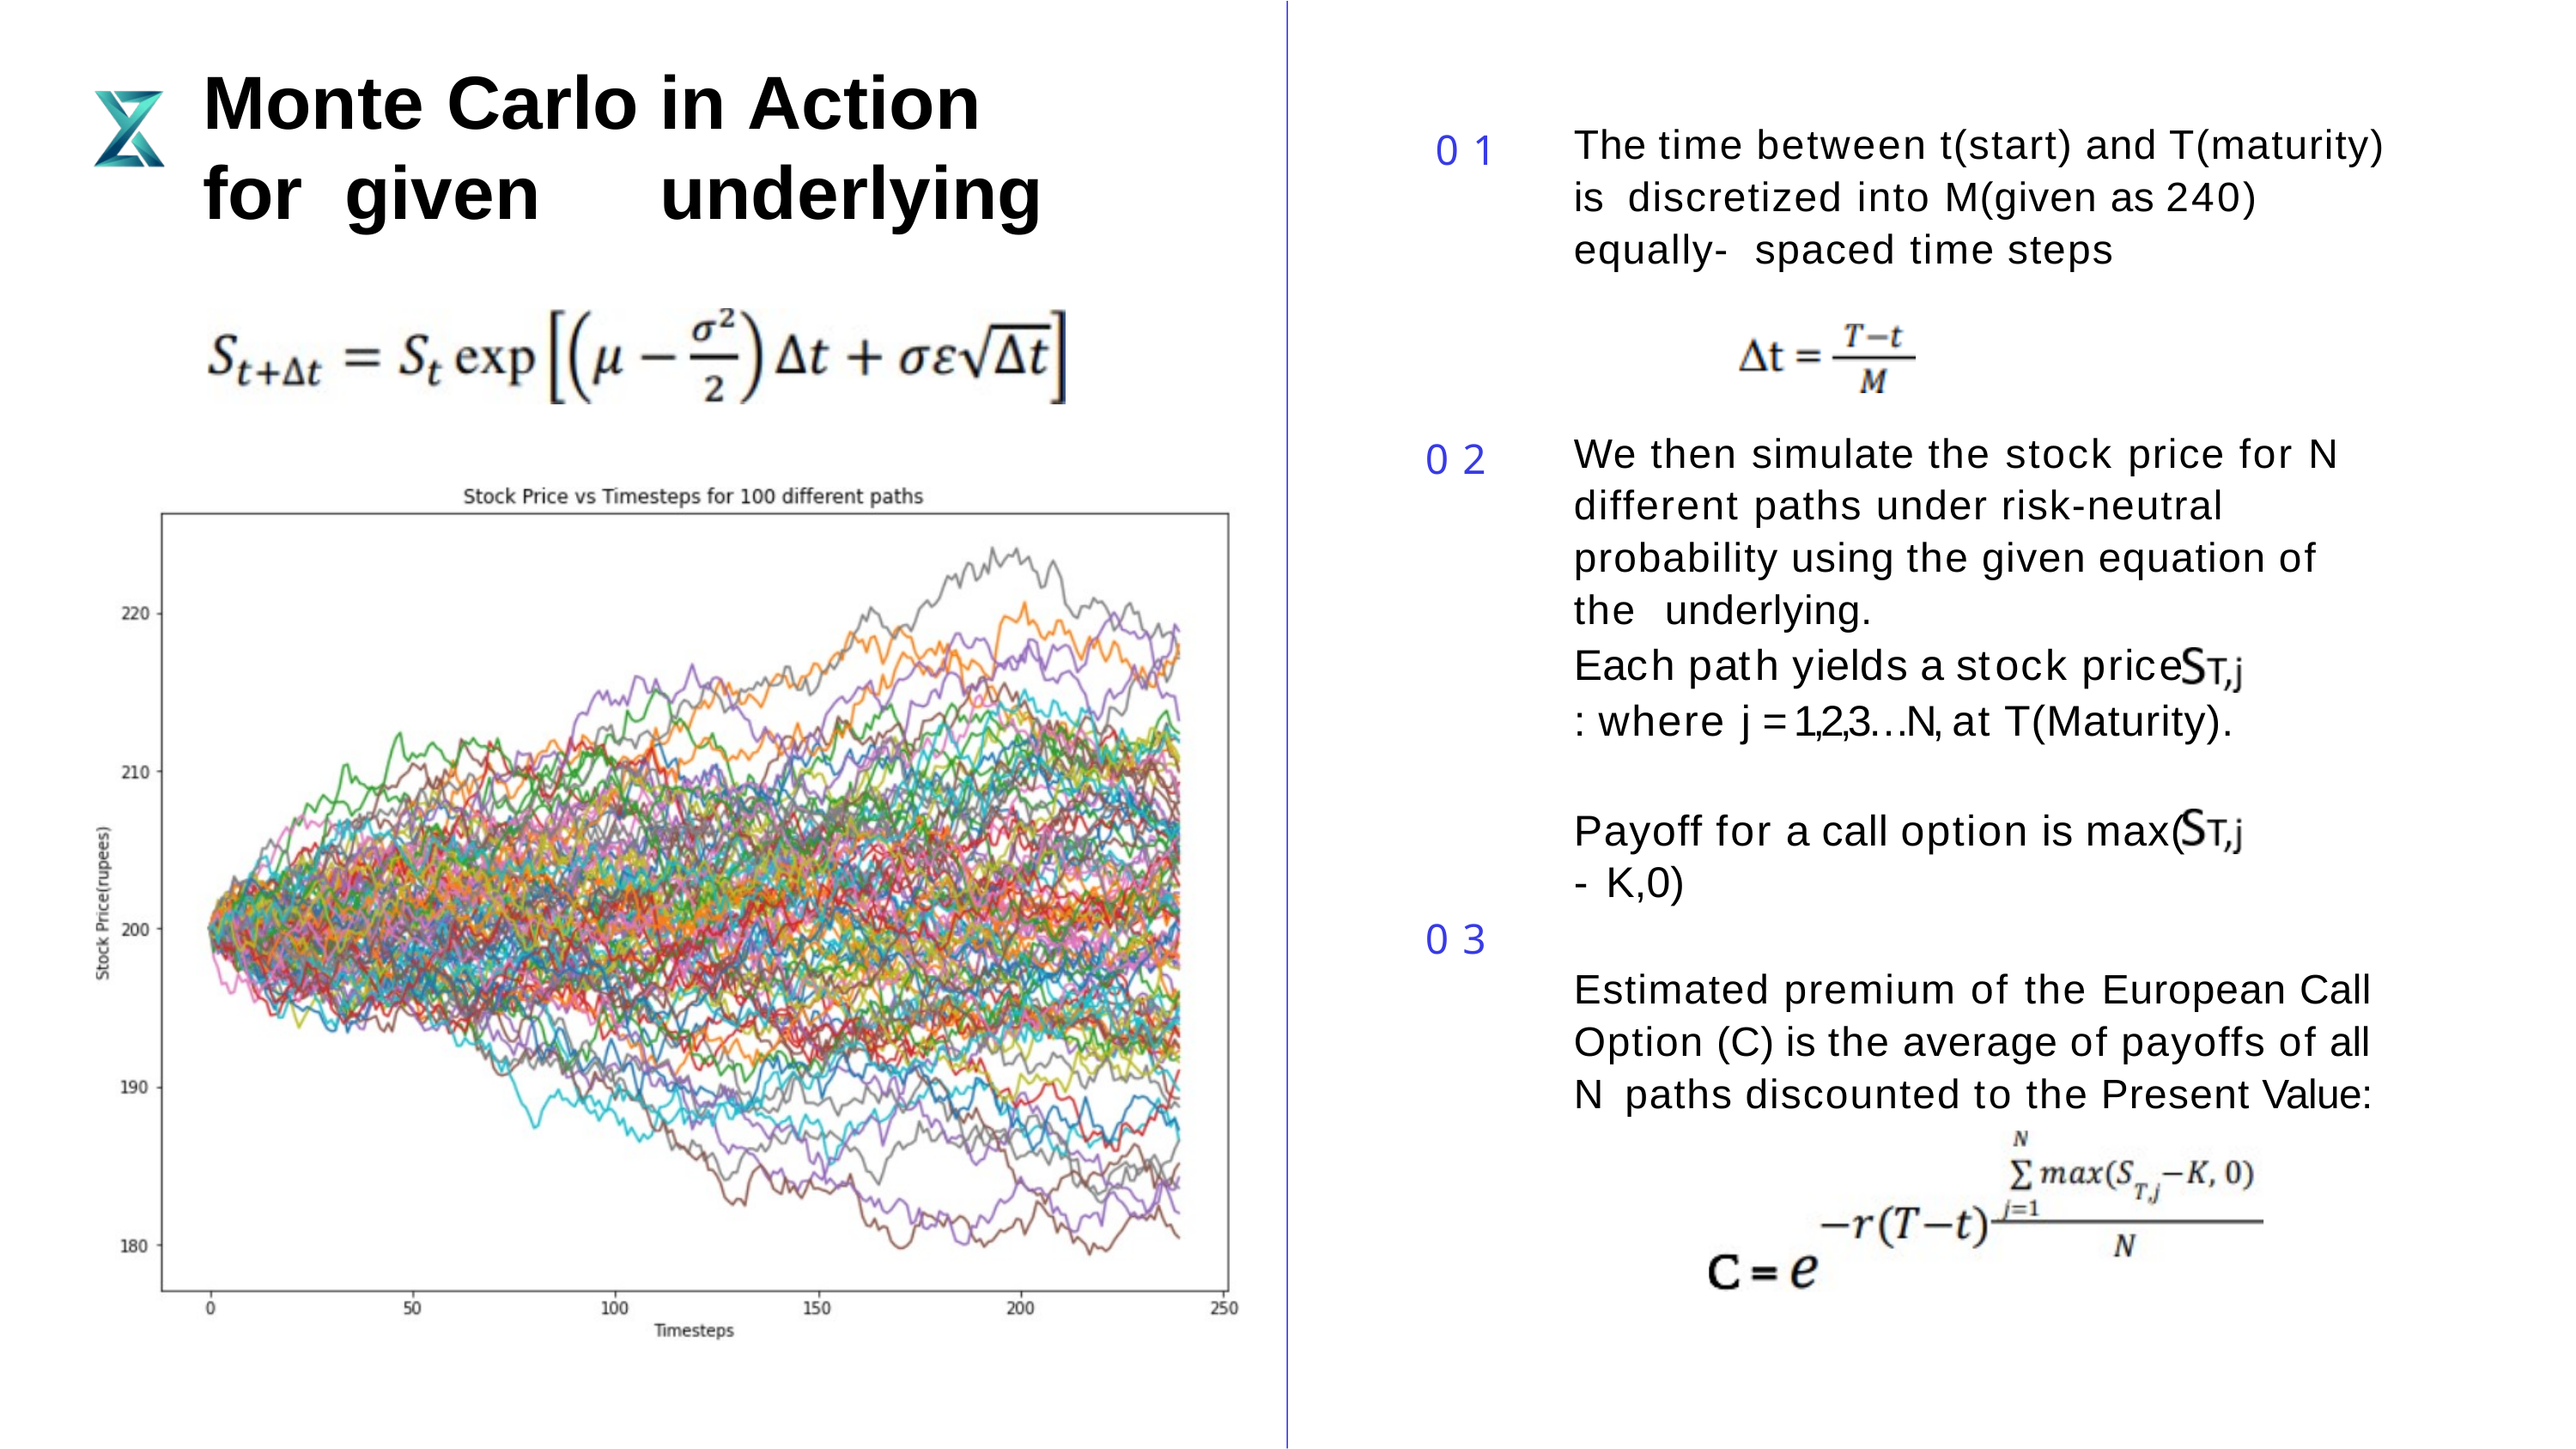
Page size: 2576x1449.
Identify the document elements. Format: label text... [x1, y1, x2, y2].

text_box We then simulate the stock price for N different paths under risk-neutral probability using the given equation of the underlying. Each path yields a stock price : where j = 1,2,3…N, at T(Maturity). Payoff for a call option is max( - K,0) Estimated premium of the European Call Option (C) is the average of payoffs of all N paths discounted to the Present Value: [1571, 421, 2397, 1117]
text_box [1738, 324, 1917, 393]
text_box [95, 487, 1240, 1341]
text_box [1709, 1131, 2264, 1292]
text_box 03 [1423, 911, 1509, 962]
text_box The time between t(start) and T(maturity) is discretized into M(given as 240) equally- spaced time steps [1571, 113, 2420, 272]
text_box [81, 81, 179, 179]
text_box 02 [1423, 431, 1509, 482]
title Monte Carlo in Action for given underlying [201, 49, 1103, 296]
text_box 01 [1433, 122, 1498, 174]
text_box [207, 308, 1066, 405]
